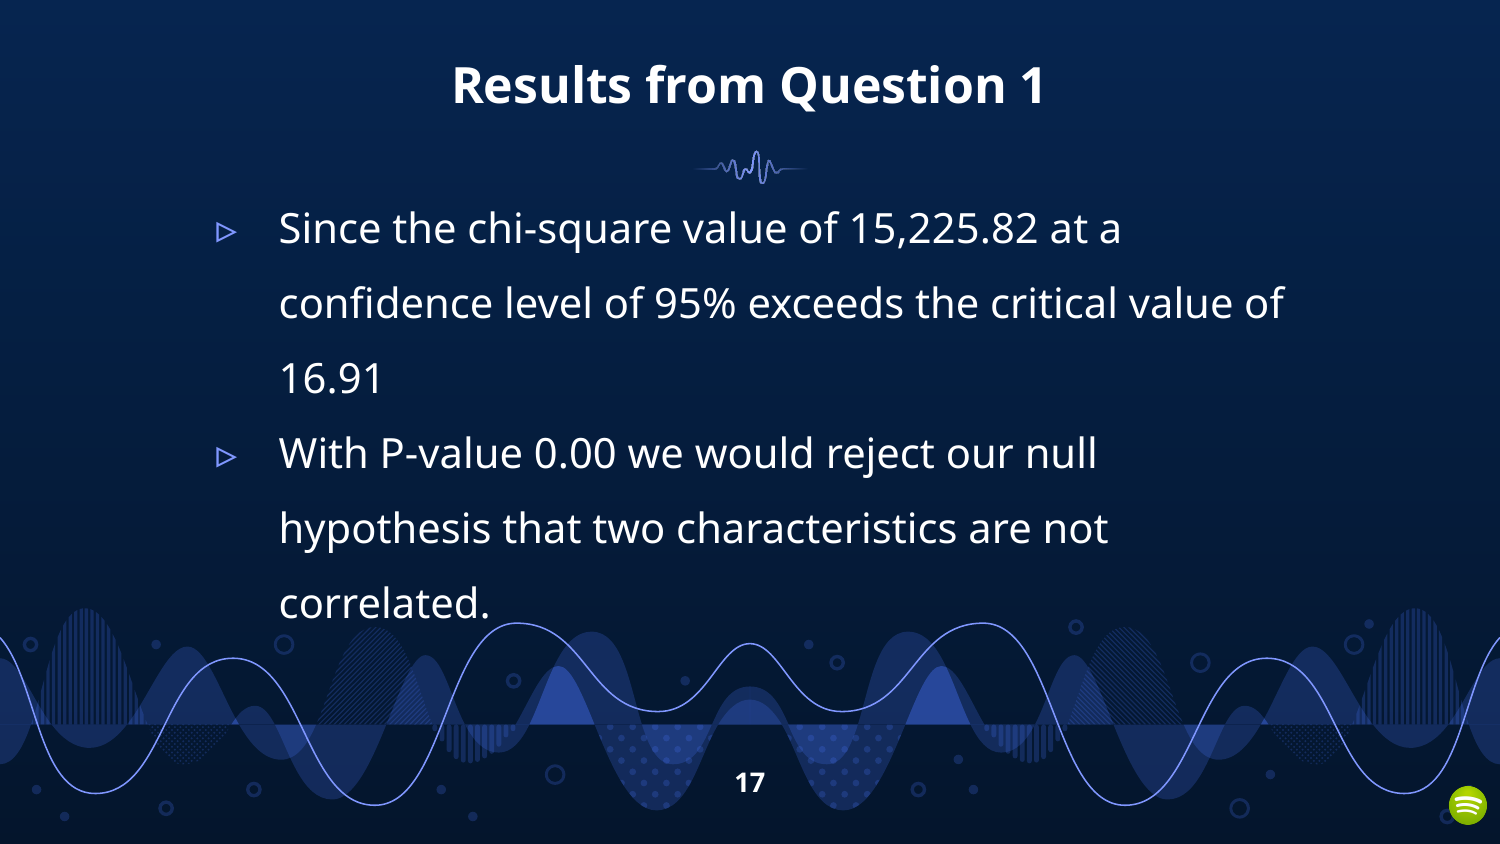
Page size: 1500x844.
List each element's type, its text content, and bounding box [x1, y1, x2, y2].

list Since the chi-square value of 15,225.82 at a confidence level of 95% exceeds the critical value of 16.91 With P-value 0.00 we would reject our null hypothesis that two characteristics are not correlated. [203, 176, 1297, 665]
picture [1447, 783, 1490, 827]
title Results from Question 1 [203, 49, 1297, 115]
slide_number 17 [705, 724, 795, 844]
